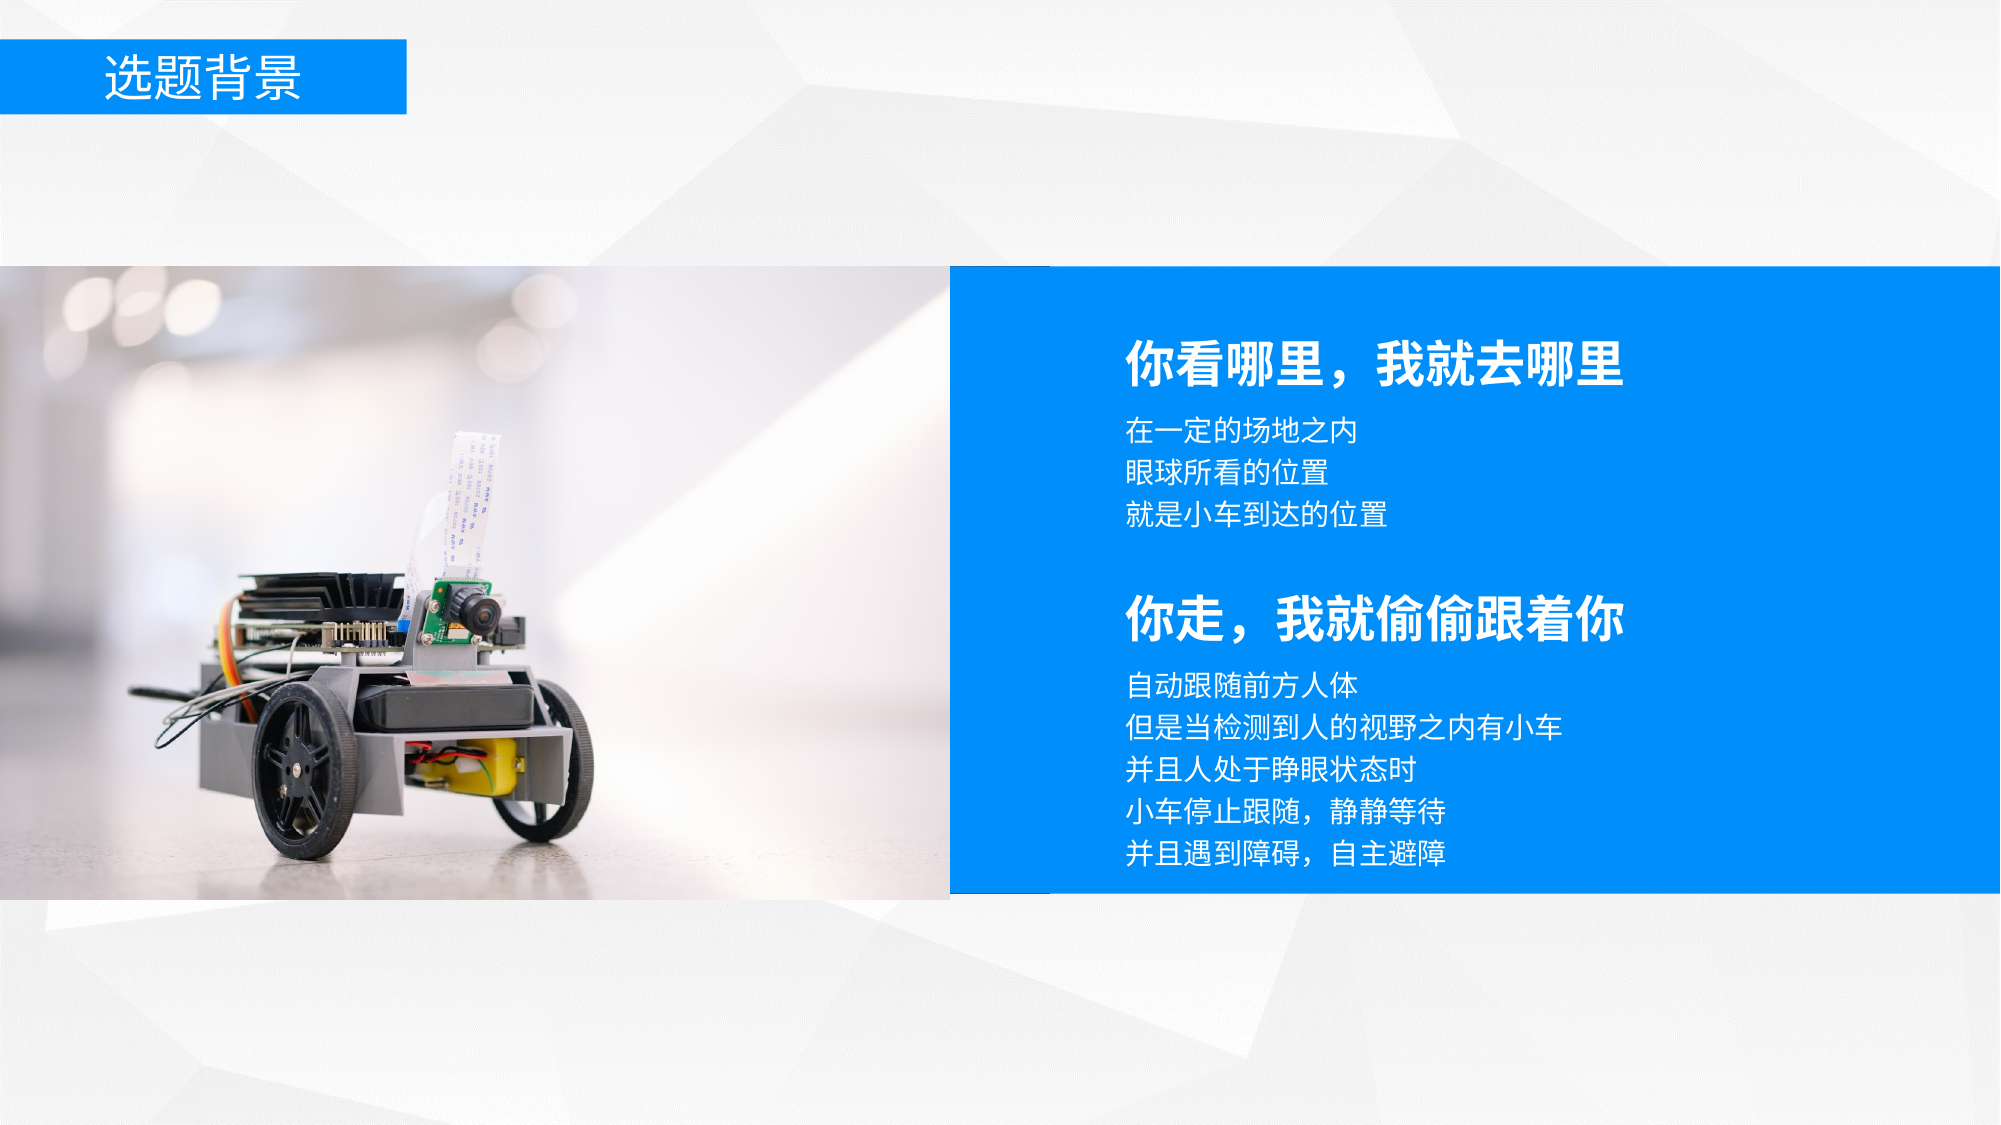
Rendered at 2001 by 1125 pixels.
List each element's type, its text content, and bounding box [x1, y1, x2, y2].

text_box 在一定的场地之内 眼球所看的位置 就是小车到达的位置 [1110, 398, 1750, 539]
text_box [949, 265, 2000, 895]
picture [0, 0, 2000, 1125]
text_box 你走，我就偷偷跟着你 [1110, 580, 1713, 656]
text_box 自动跟随前方人体 但是当检测到人的视野之内有小车 并且人处于睁眼状态时 小车停止跟随，静静等待 并且遇到障碍，自主避障 [1110, 653, 1750, 878]
text_box 你看哪里，我就去哪里 [1110, 325, 1713, 400]
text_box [0, 38, 407, 115]
